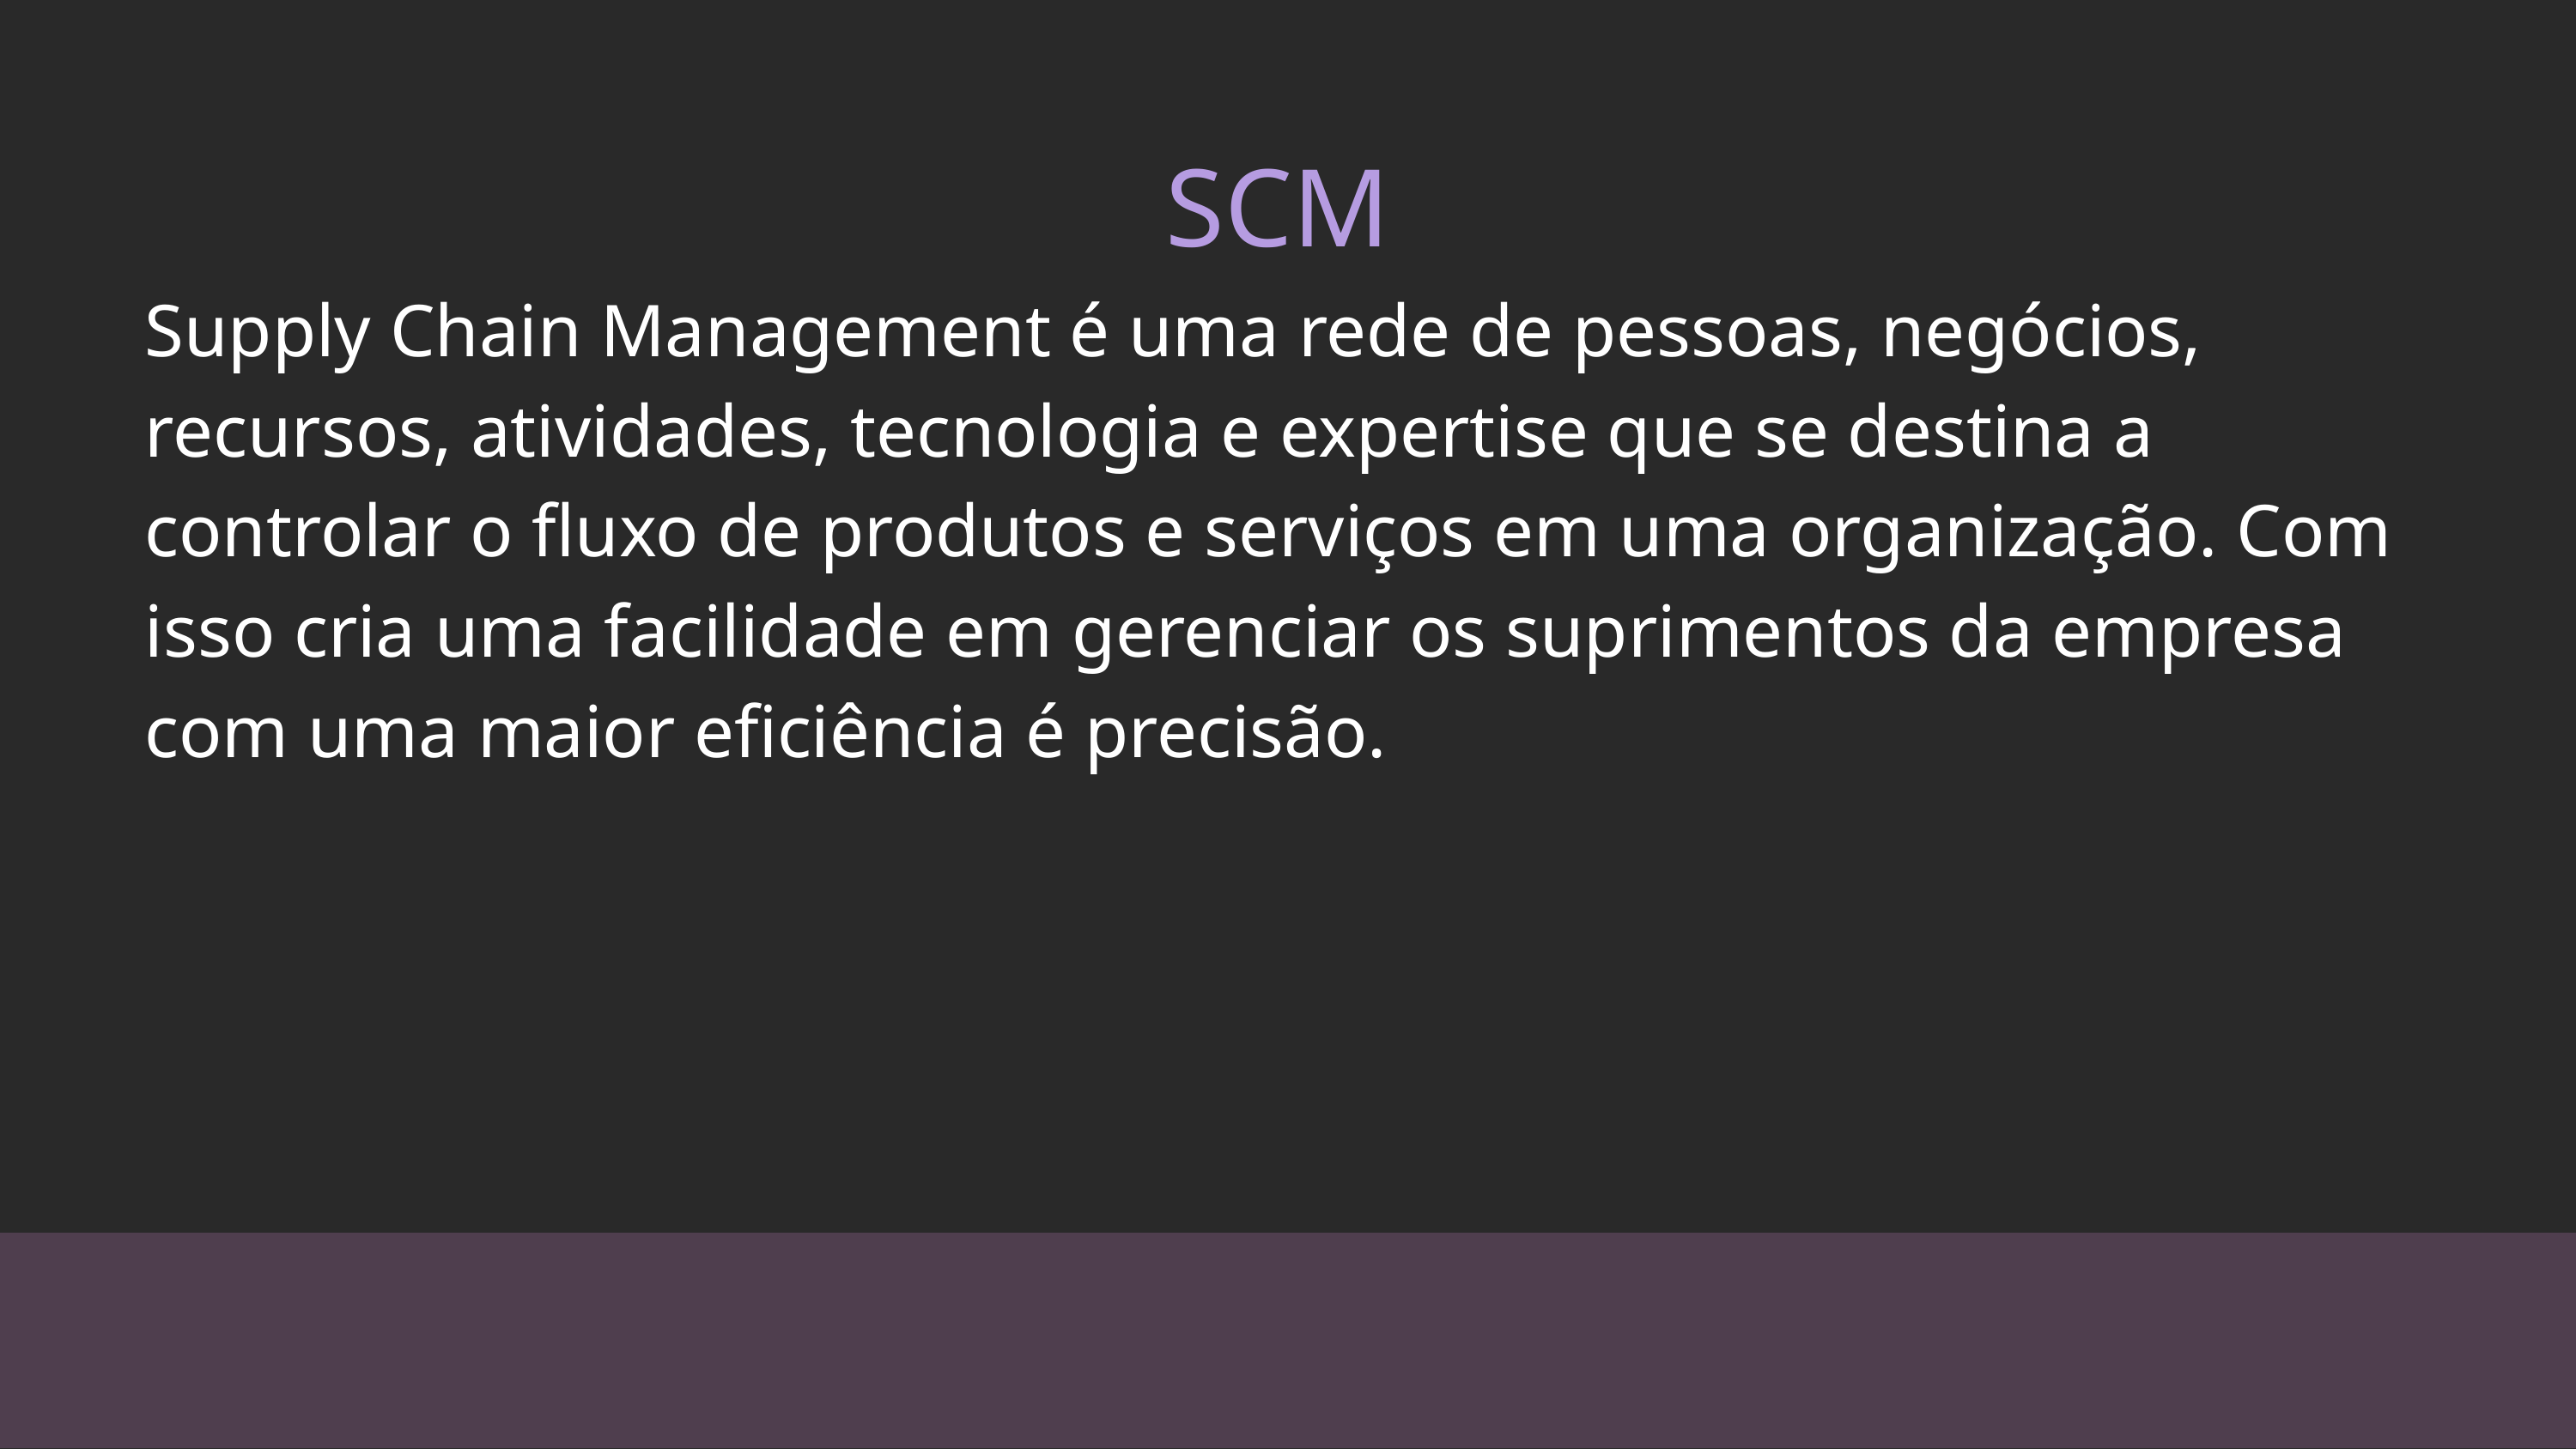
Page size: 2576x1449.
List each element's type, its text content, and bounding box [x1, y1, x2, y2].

text_box Supply Chain Management é uma rede de pessoas, negócios, recursos, atividades, tecnologia e expertise que se destina a controlar o fluxo de produtos e serviços em uma organização. Com isso cria uma facilidade em gerenciar os suprimentos da empresa com uma maior eficiência é precisão. [144, 270, 2432, 772]
text_box SCM [1135, 118, 1421, 269]
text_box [0, 1232, 2576, 1449]
